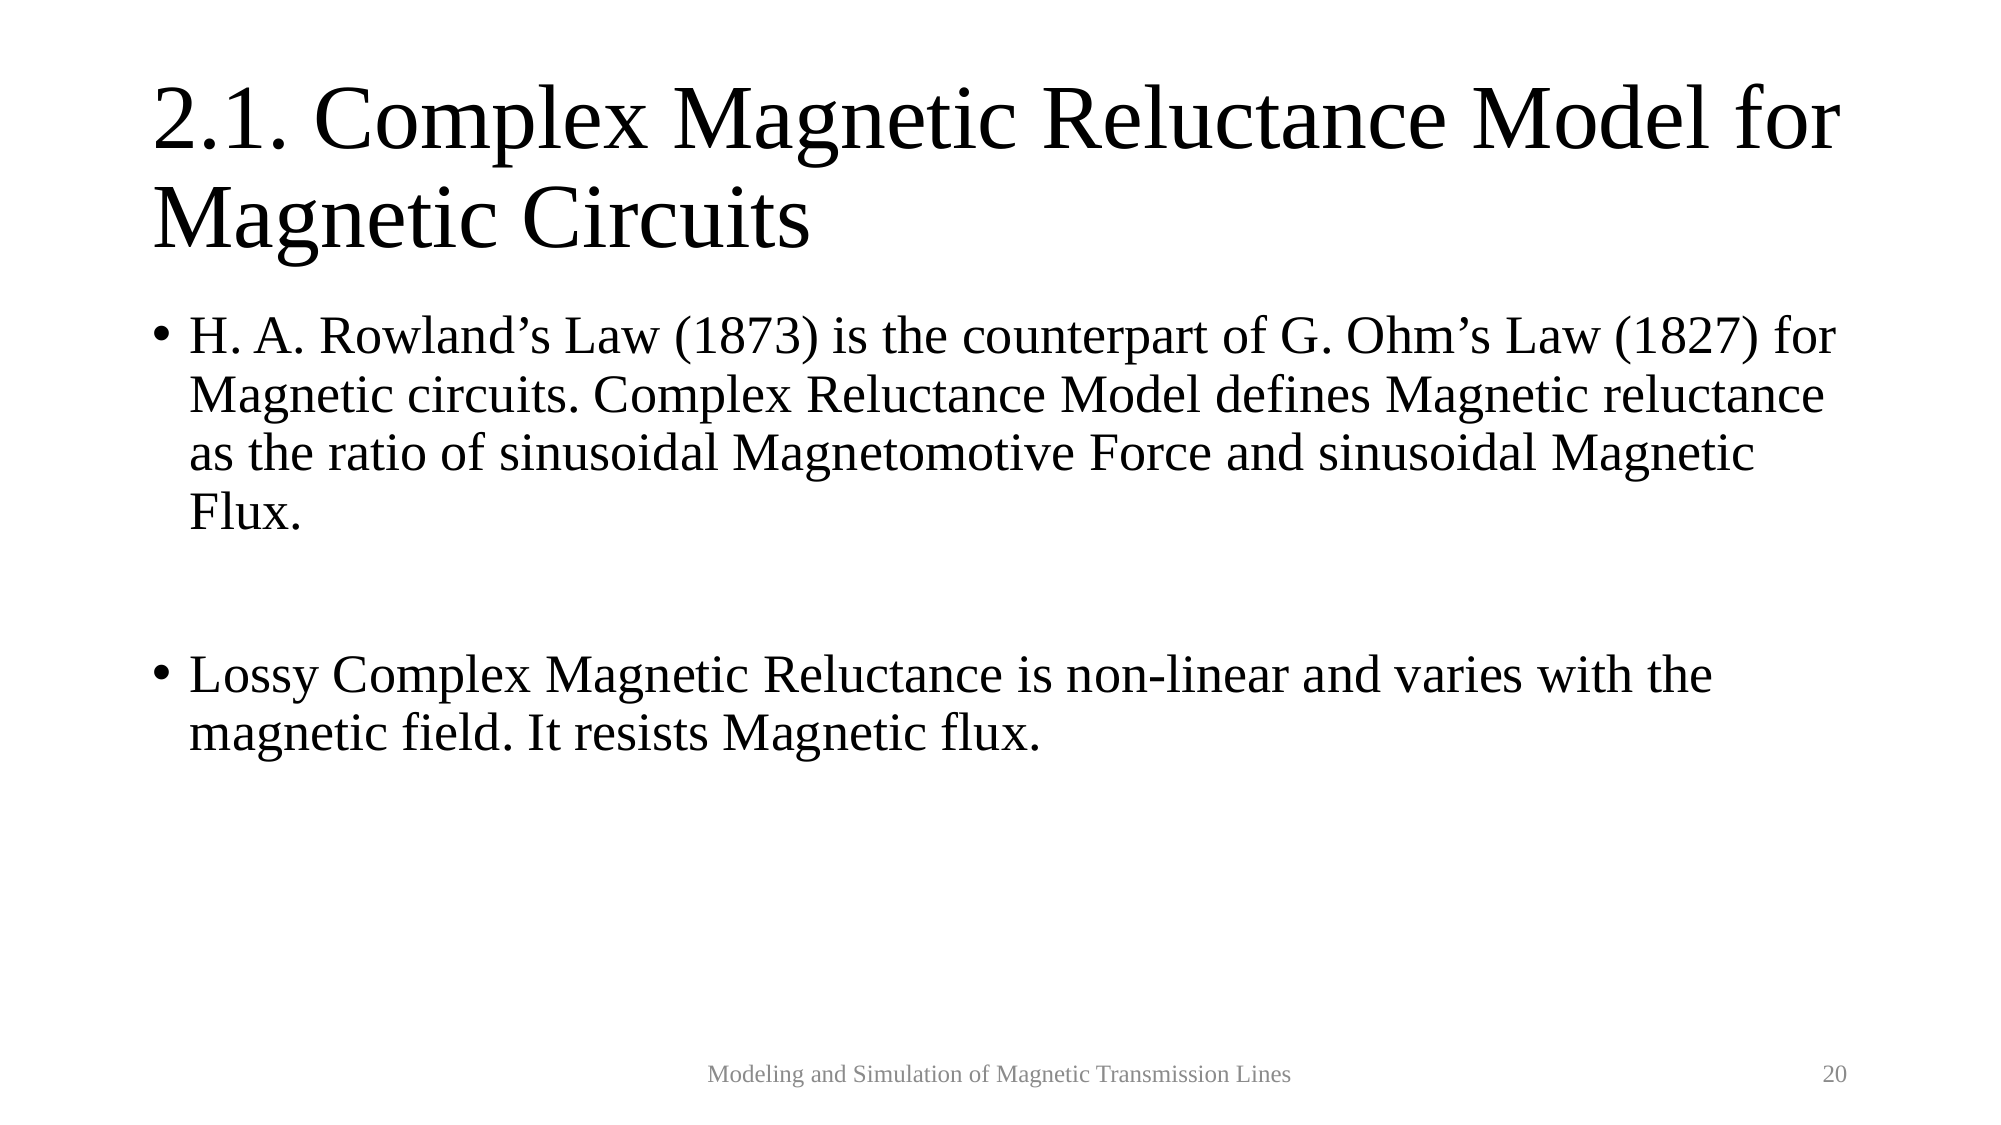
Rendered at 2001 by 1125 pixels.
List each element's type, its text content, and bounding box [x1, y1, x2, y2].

footer Modeling and Simulation of Magnetic Transmission Lines [662, 1042, 1338, 1103]
slide_number 20 [1412, 1042, 1863, 1103]
title 2.1. Complex Magnetic Reluctance Model for Magnetic Circuits [137, 59, 1863, 278]
